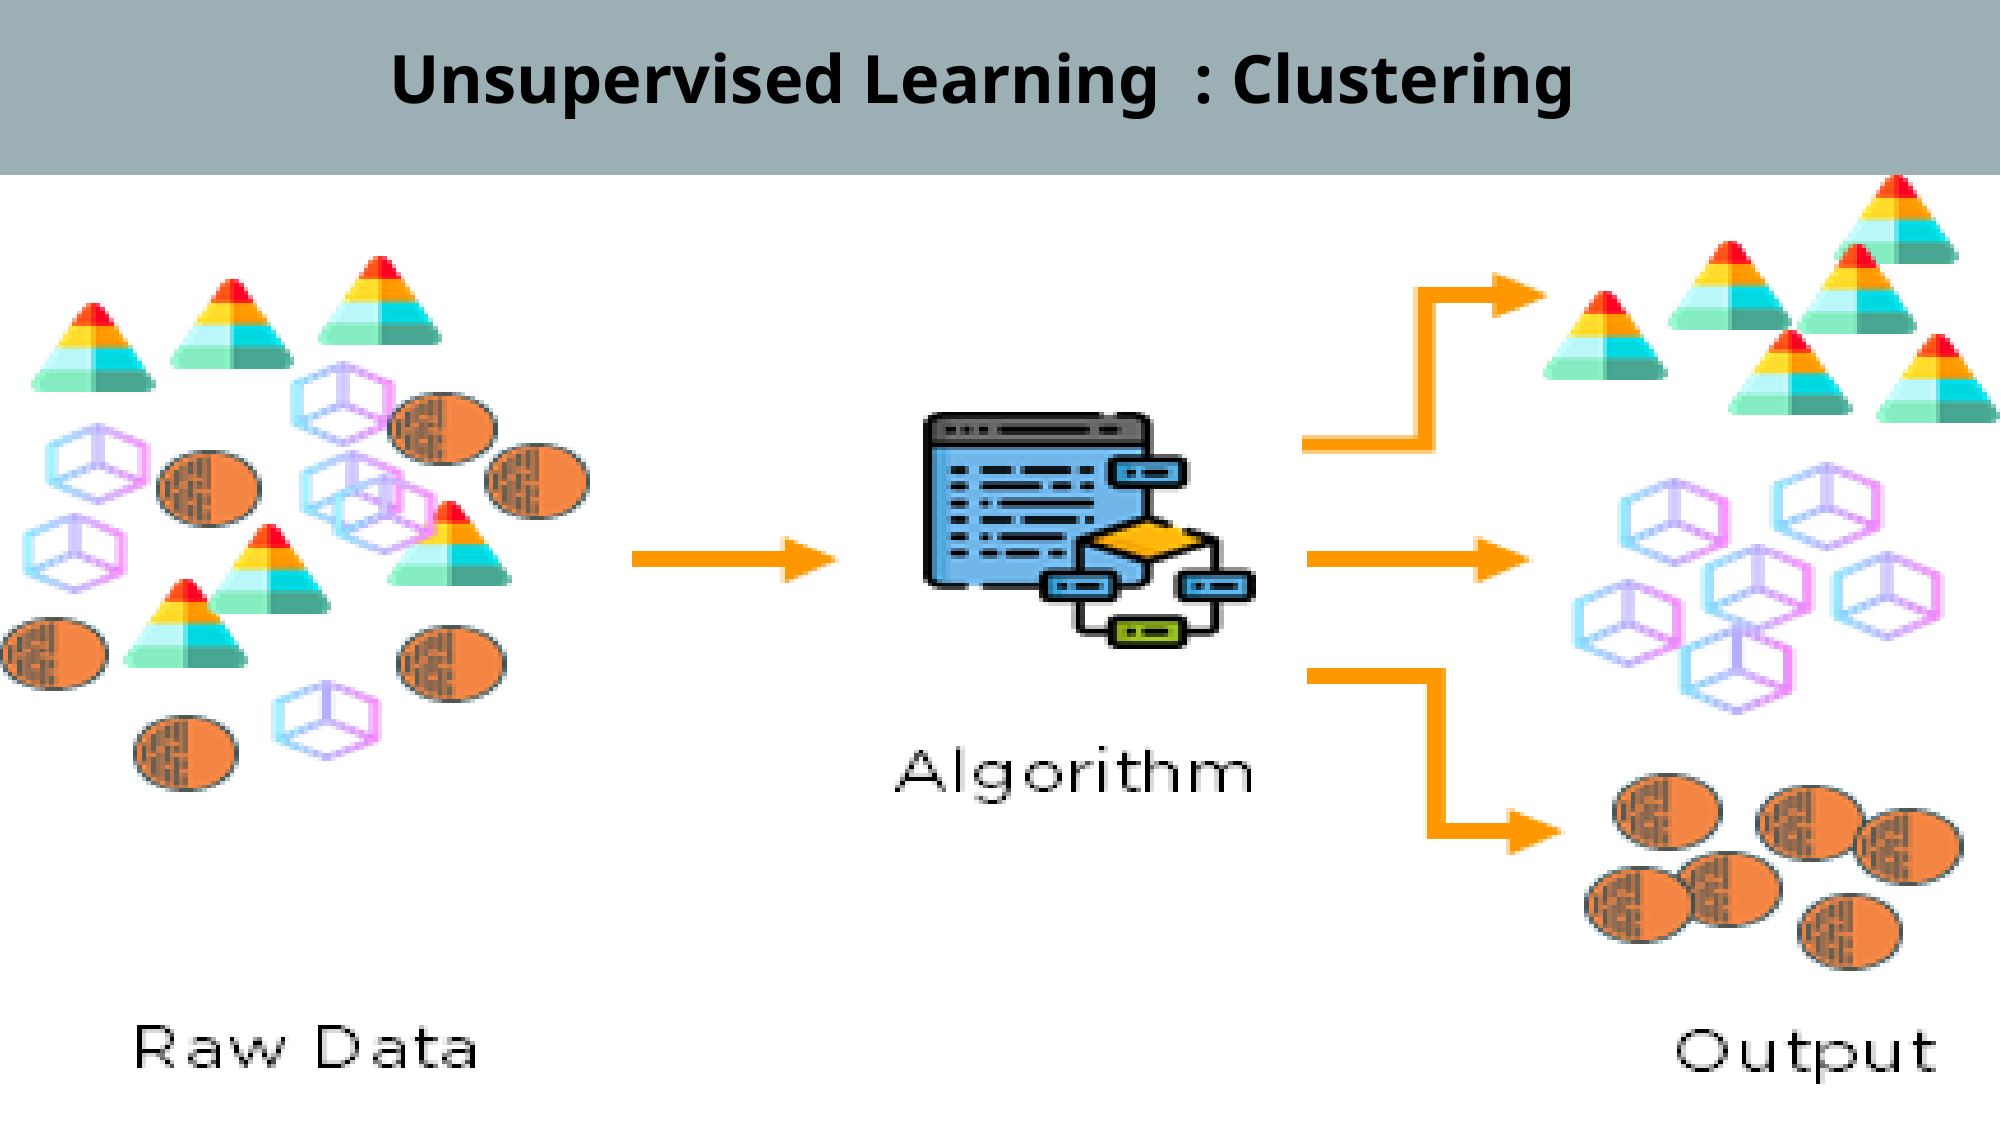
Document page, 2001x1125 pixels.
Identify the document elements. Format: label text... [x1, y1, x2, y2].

text_box Unsupervised Learning : Clustering [355, 28, 1611, 115]
picture [0, 175, 2000, 1125]
